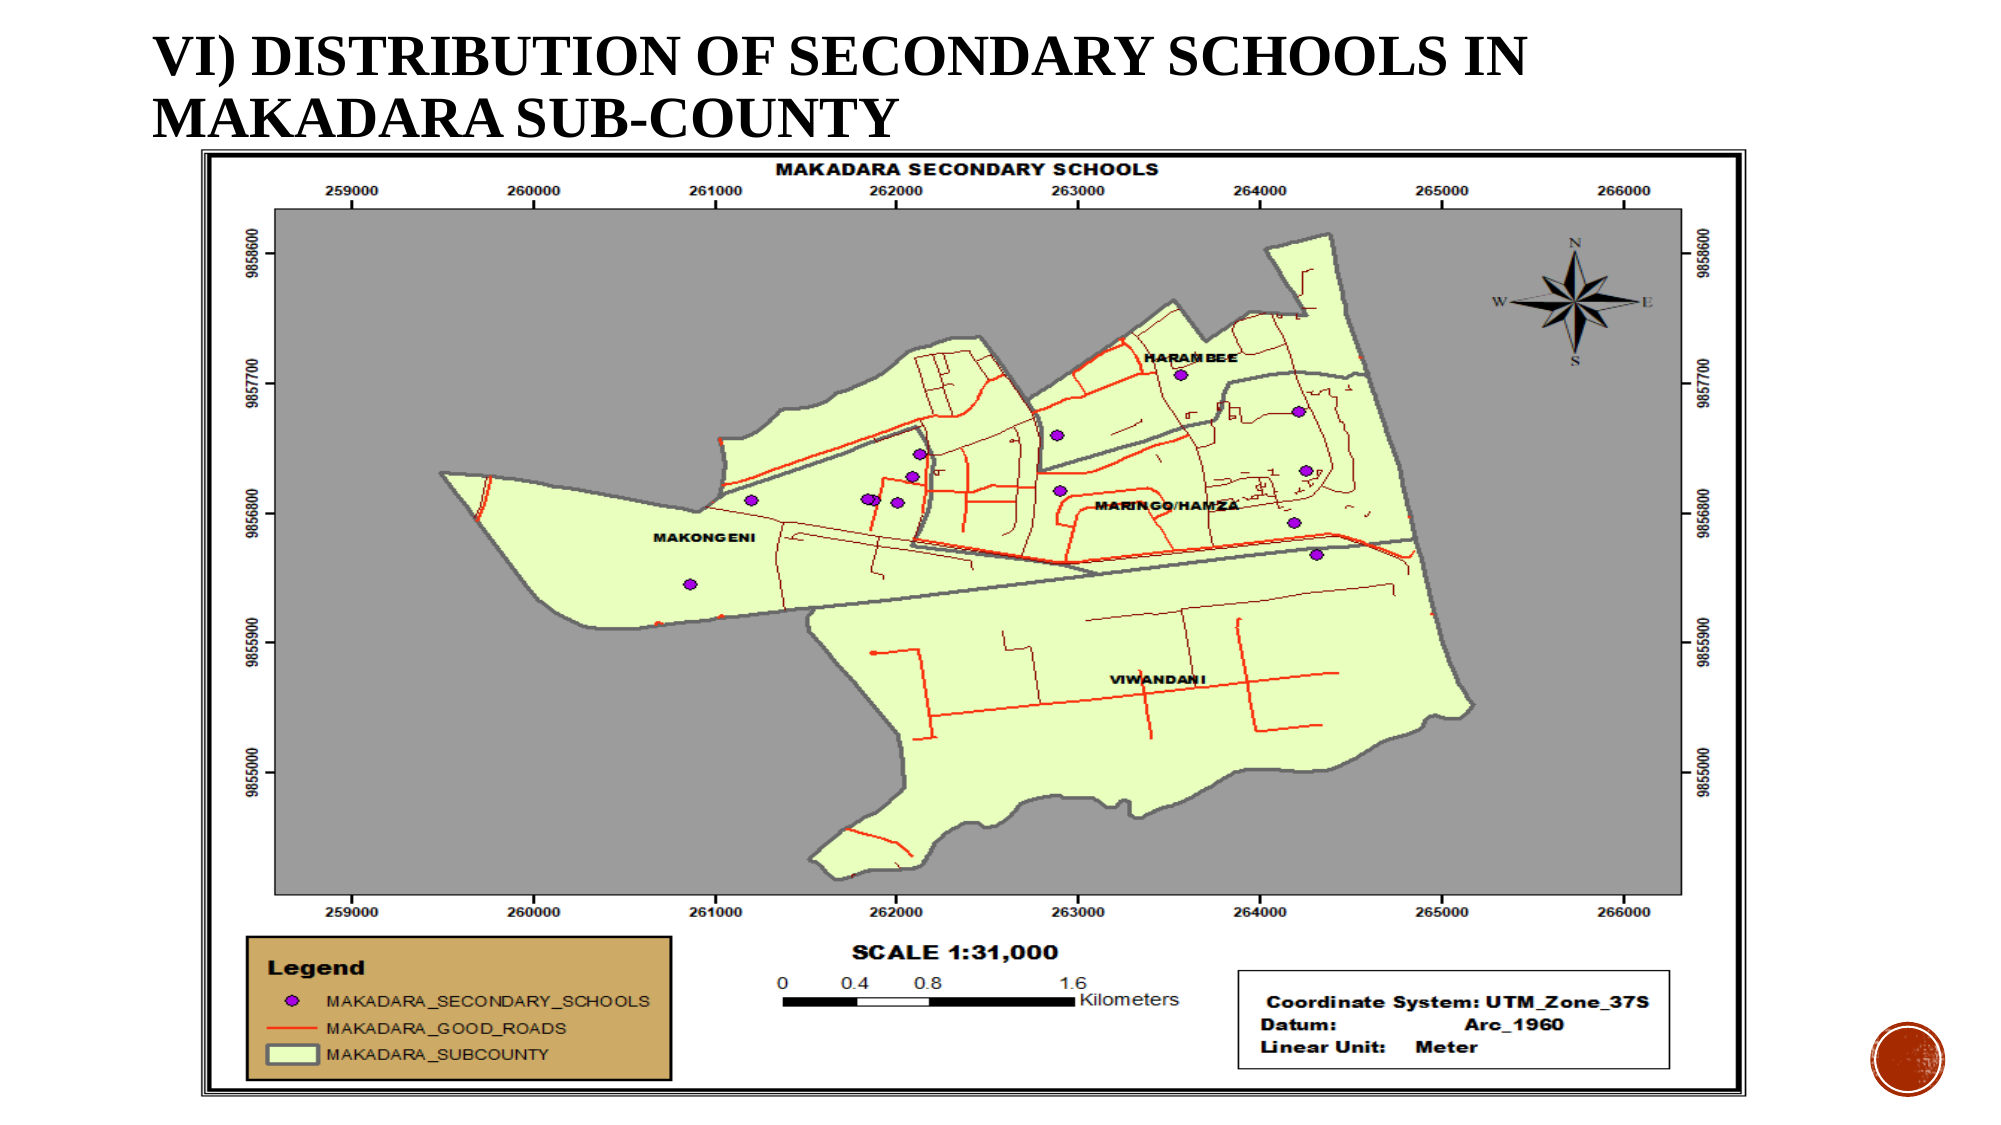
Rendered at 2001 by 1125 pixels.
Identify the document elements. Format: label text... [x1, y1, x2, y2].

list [181, 151, 1748, 1109]
title vi) Distribution of secondary schools in Makadara sub-county [137, 16, 1863, 159]
